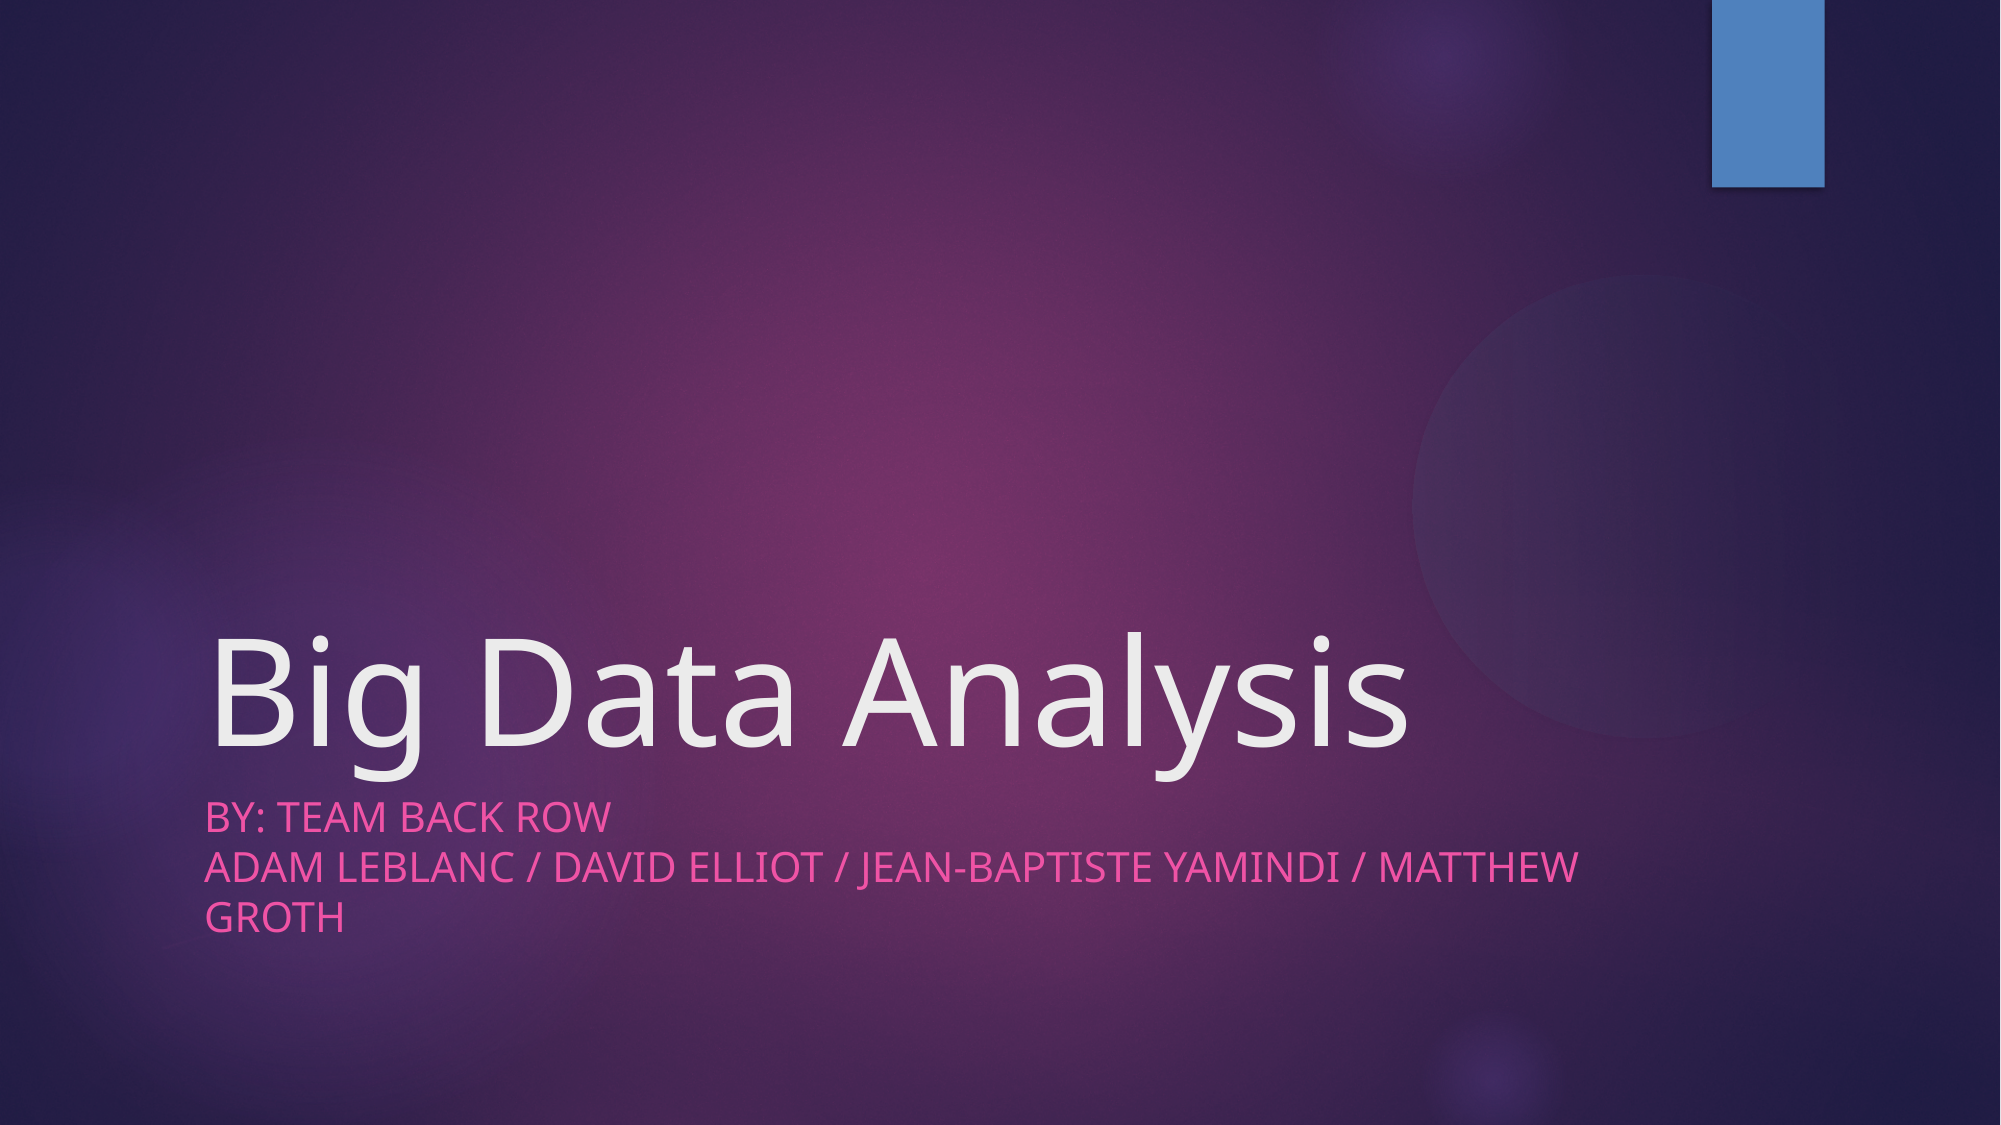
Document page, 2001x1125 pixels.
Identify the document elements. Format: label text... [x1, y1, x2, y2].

text_box By: Team Back Row Adam LeBlanc / David Elliot / Jean-Baptiste Yamindi / Matthew Groth [189, 783, 1638, 925]
text_box Big Data Analysis [189, 237, 1638, 783]
picture [0, 0, 2001, 1125]
